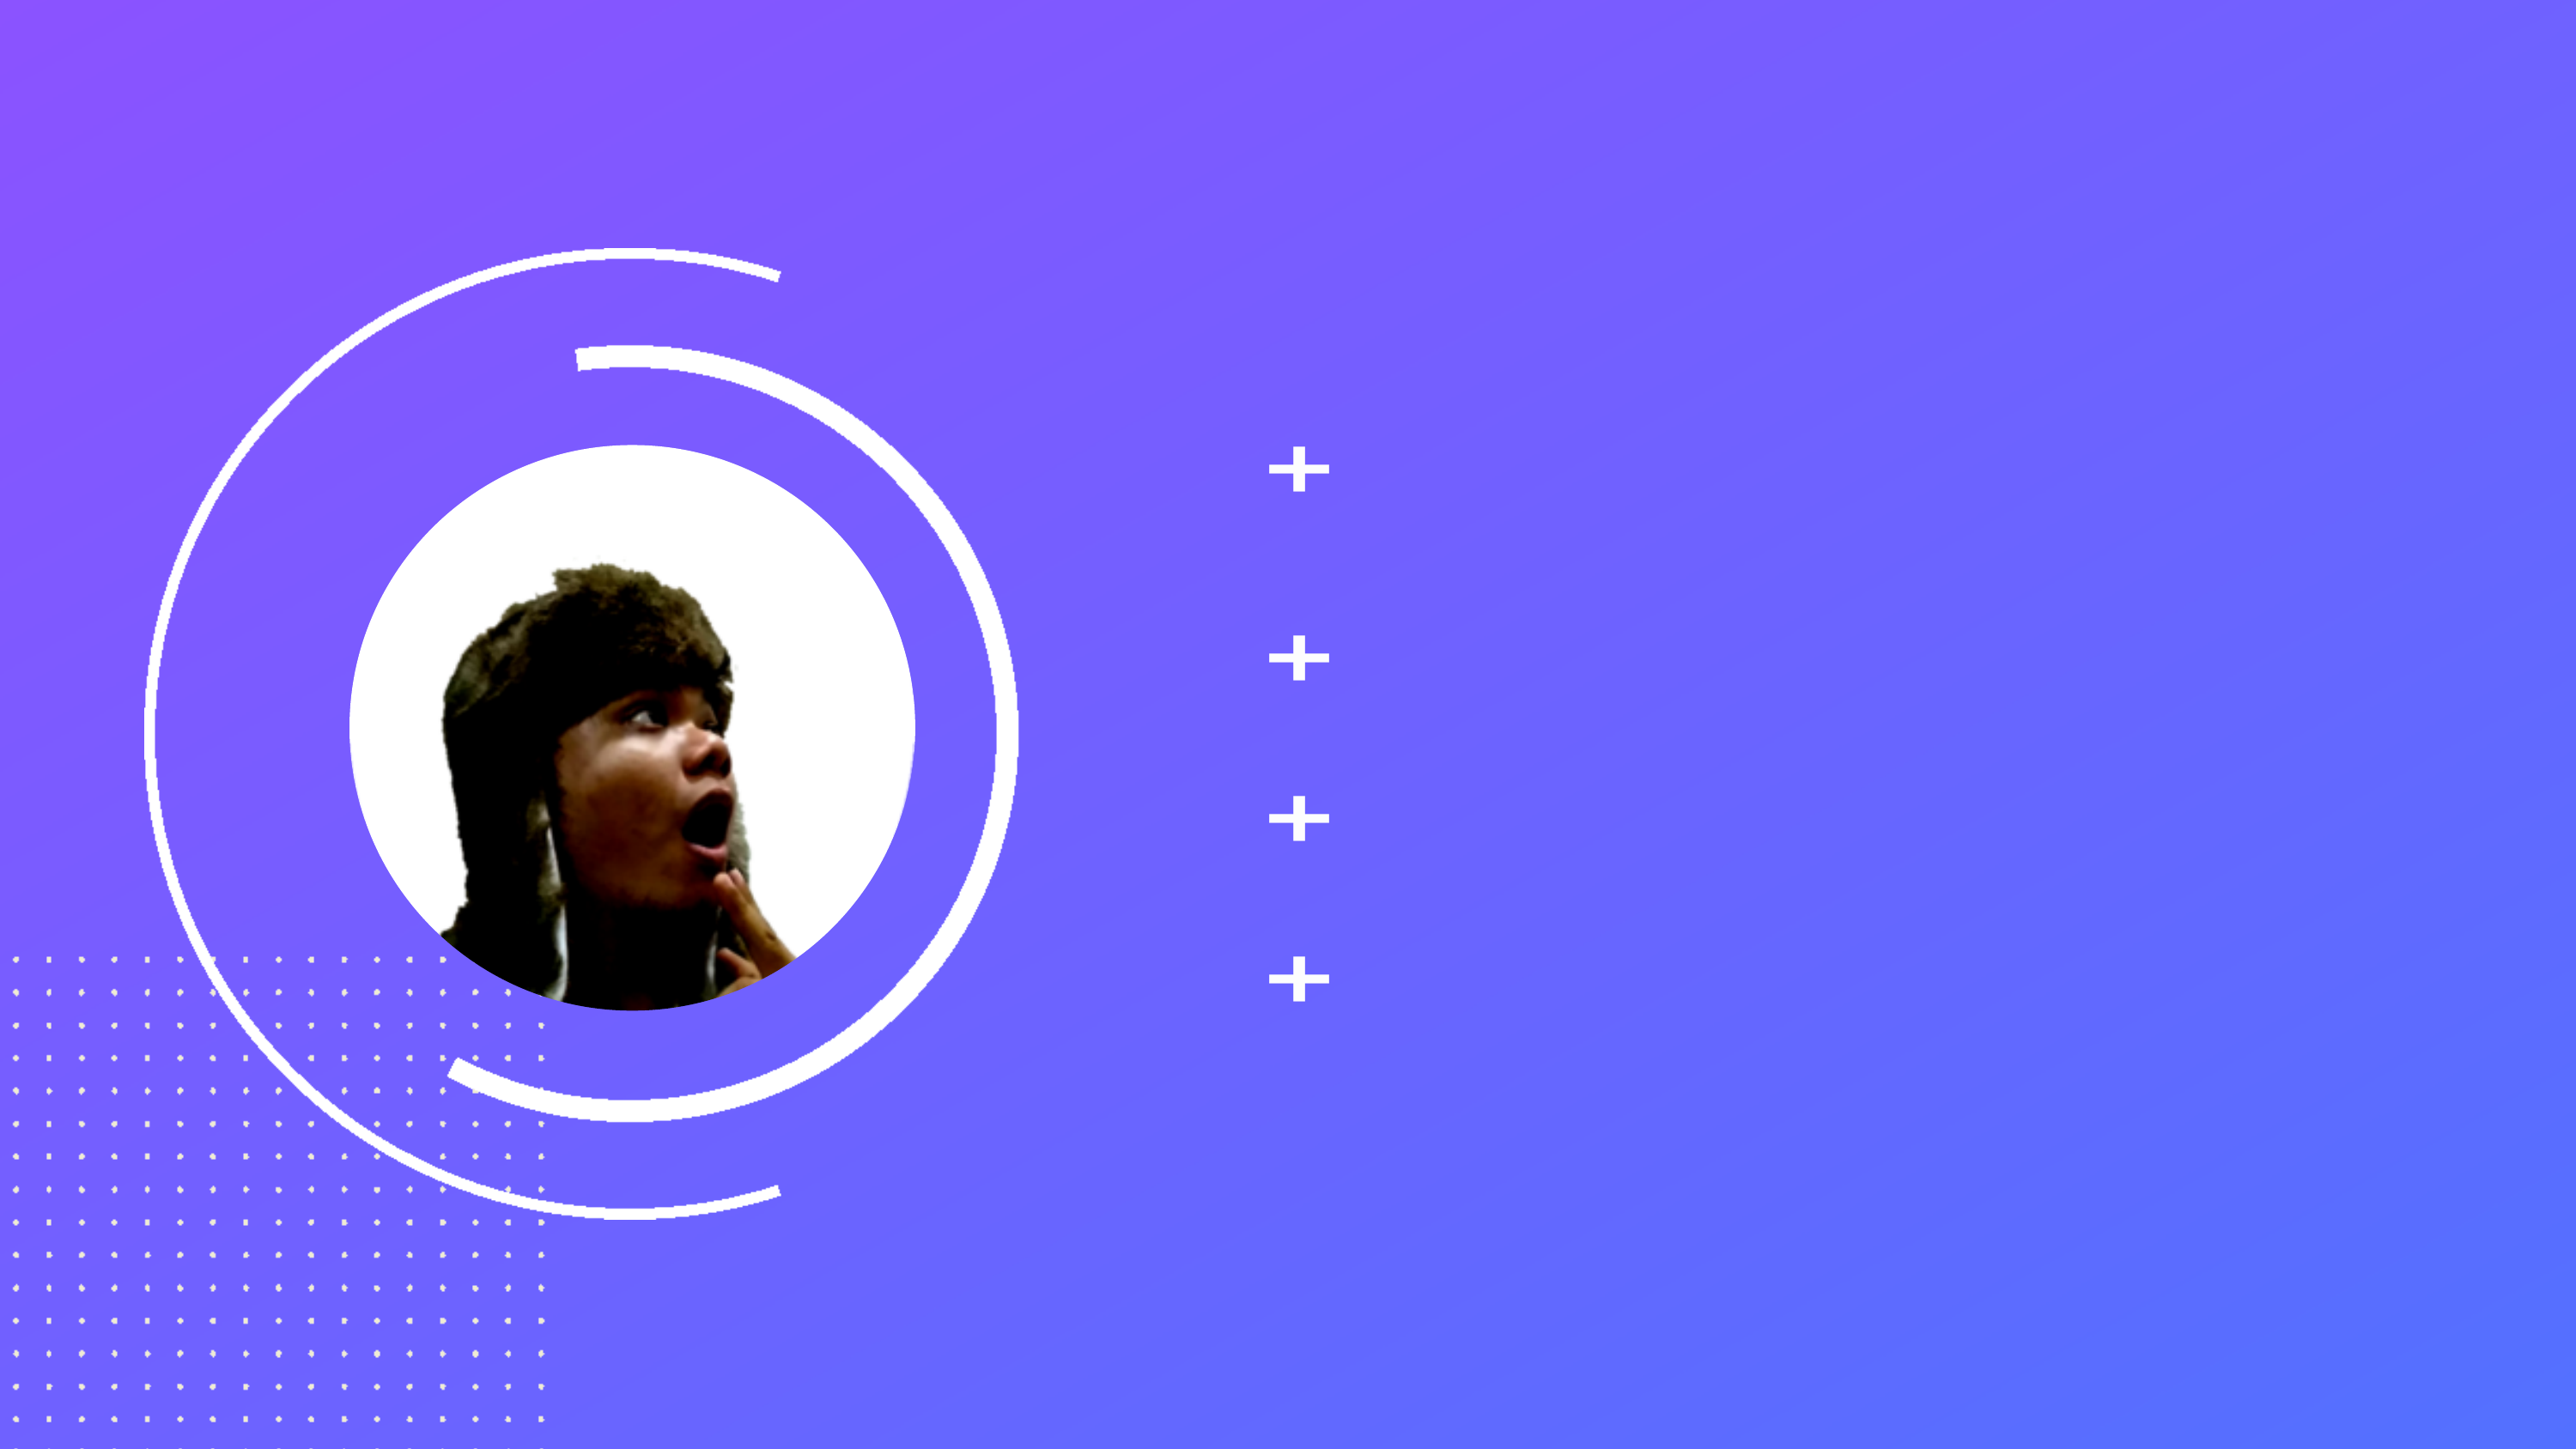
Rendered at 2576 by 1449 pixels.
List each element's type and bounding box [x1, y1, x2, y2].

picture [0, 0, 2576, 1449]
text_box [349, 445, 916, 1011]
